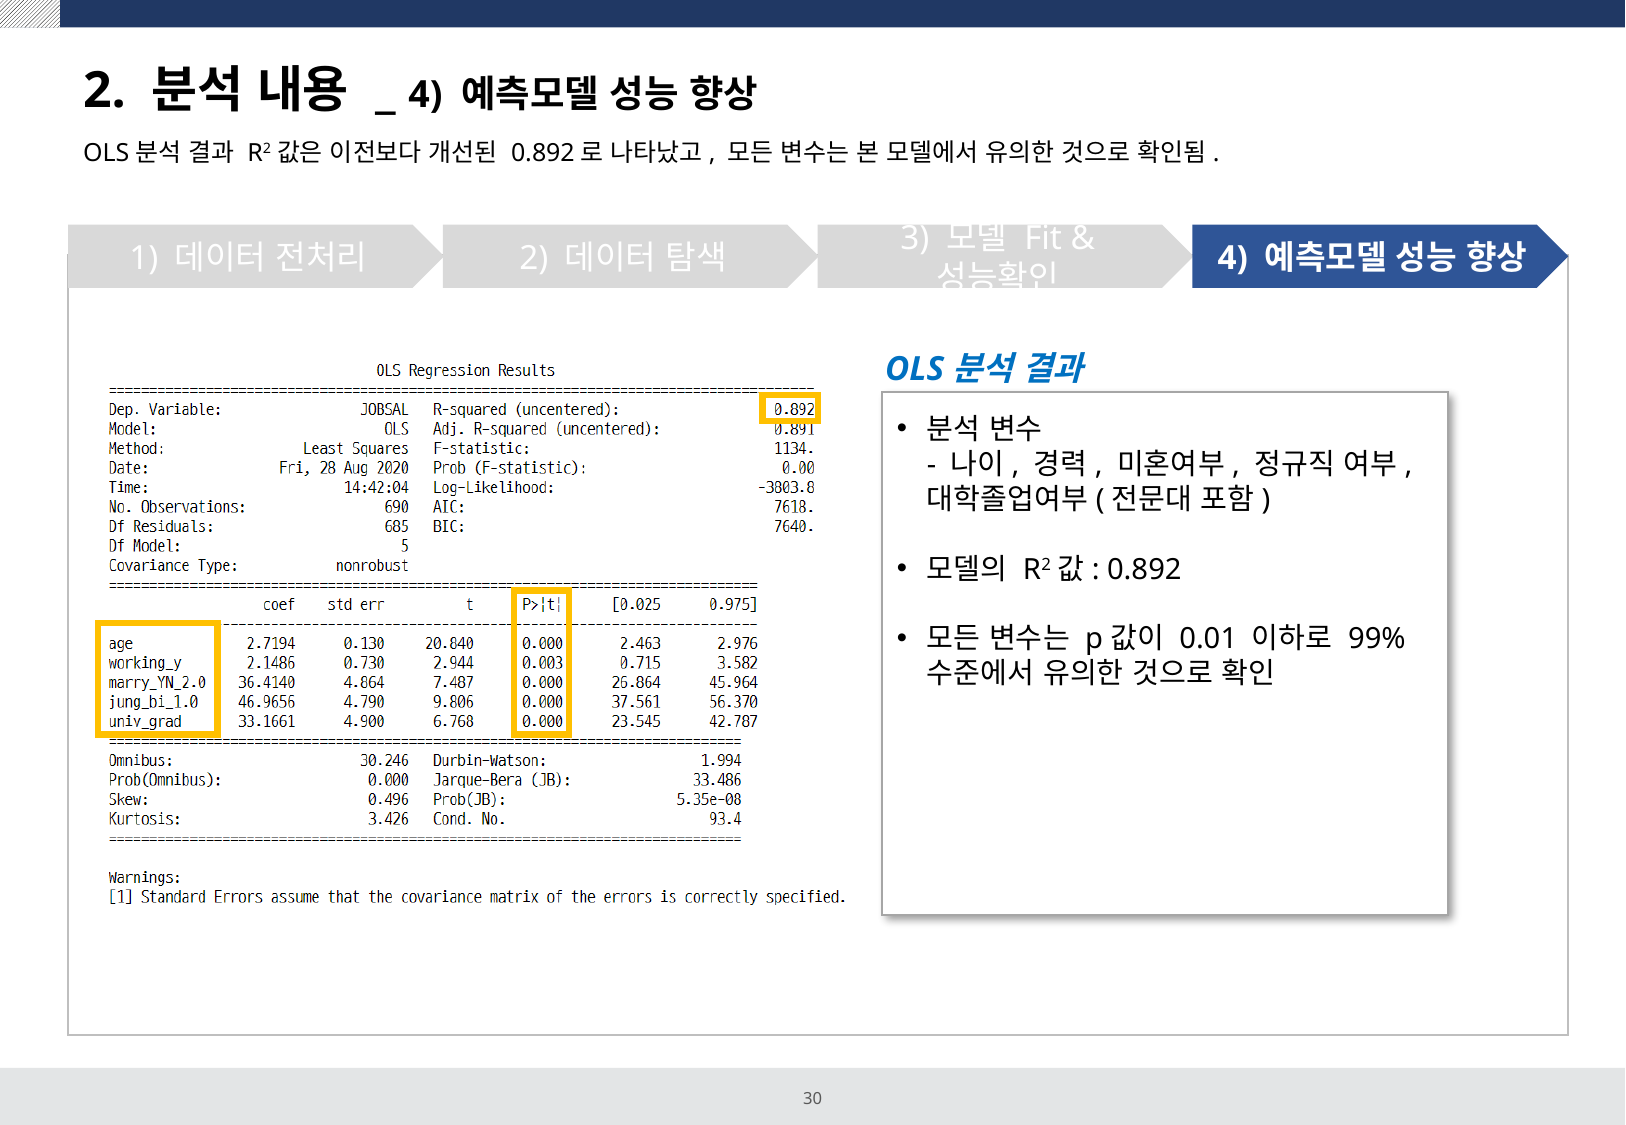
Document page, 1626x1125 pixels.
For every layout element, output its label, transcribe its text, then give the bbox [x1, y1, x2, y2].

text_box 분석 변수 - 나이, 경력, 미혼여부, 정규직 여부, 대학졸업여부(전문대 포함) 모델의 R2값: 0.892 모든 변수는 p값이 0.01 이하로 99% 수준에서 유의한 것으로 확인 [881, 391, 1449, 916]
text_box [68, 224, 1569, 288]
picture [98, 357, 852, 915]
title 2. 분석 내용 _ 4) 예측모델 성능 향상 [68, 44, 1569, 137]
text_box [67, 254, 1569, 1036]
text_box OLS분석 결과 [870, 339, 1099, 394]
list OLS분석 결과 R2값은 이전보다 개선된 0.892로 나타났고, 모든 변수는 본 모델에서 유의한 것으로 확인됨. [68, 137, 1569, 224]
